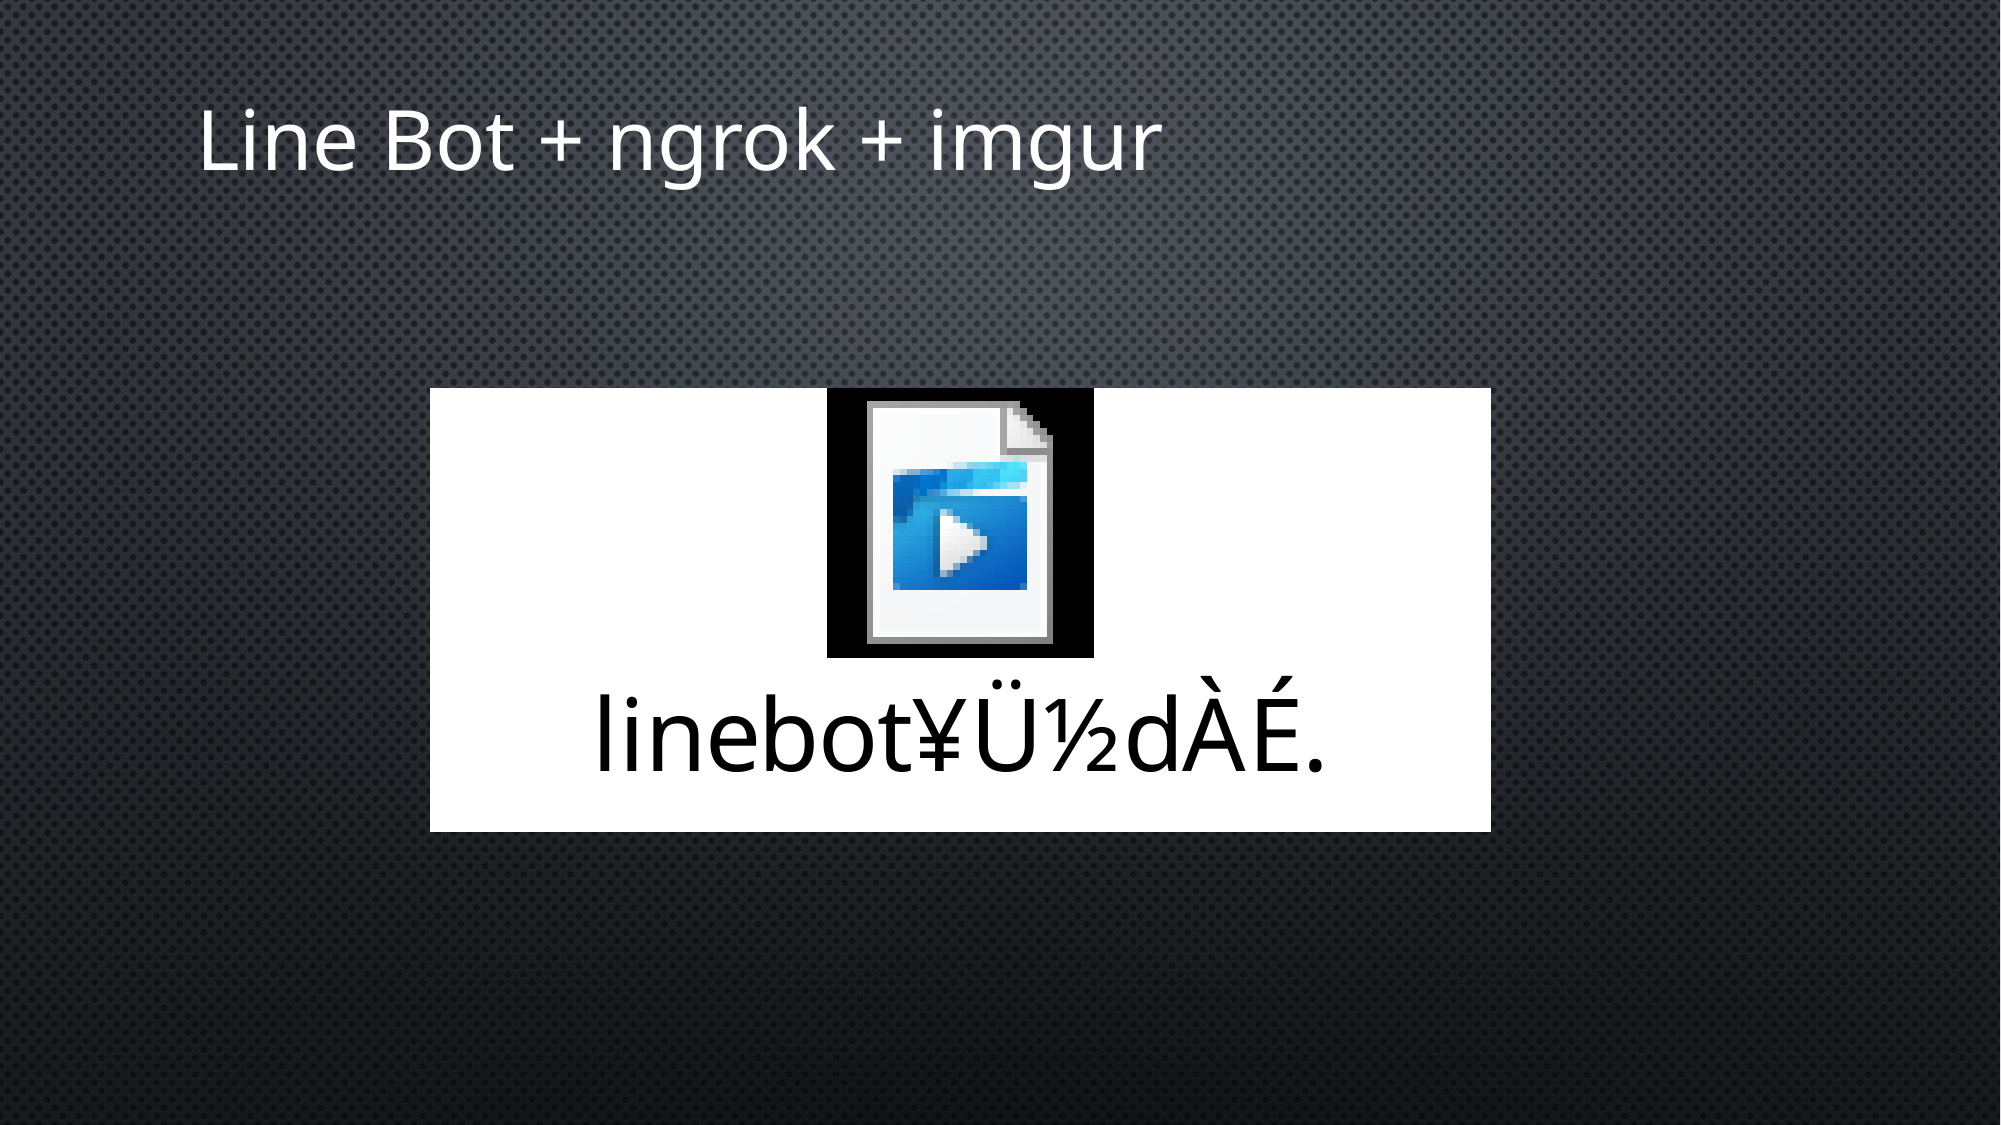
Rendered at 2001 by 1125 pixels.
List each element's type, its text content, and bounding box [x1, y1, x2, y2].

text_box Line Bot + ngrok + imgur [181, 80, 1227, 195]
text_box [429, 388, 1492, 832]
